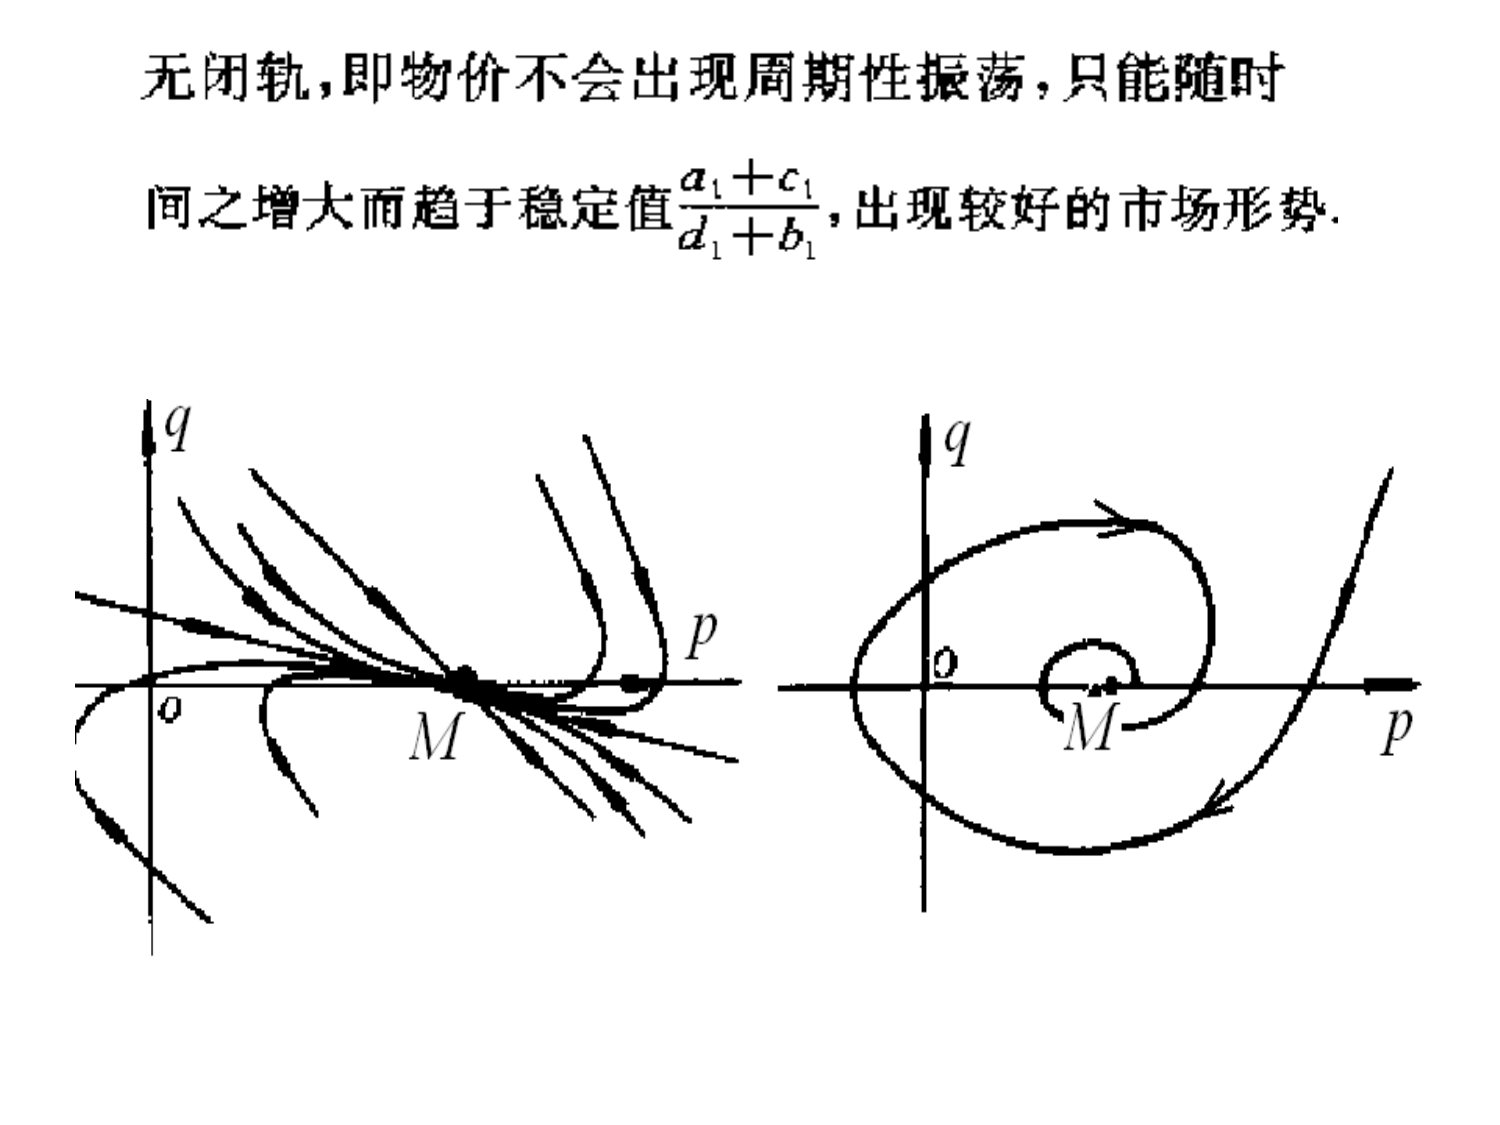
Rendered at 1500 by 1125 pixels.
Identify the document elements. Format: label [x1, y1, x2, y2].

picture [137, 149, 1338, 269]
picture [74, 399, 1436, 976]
picture [137, 42, 1288, 111]
